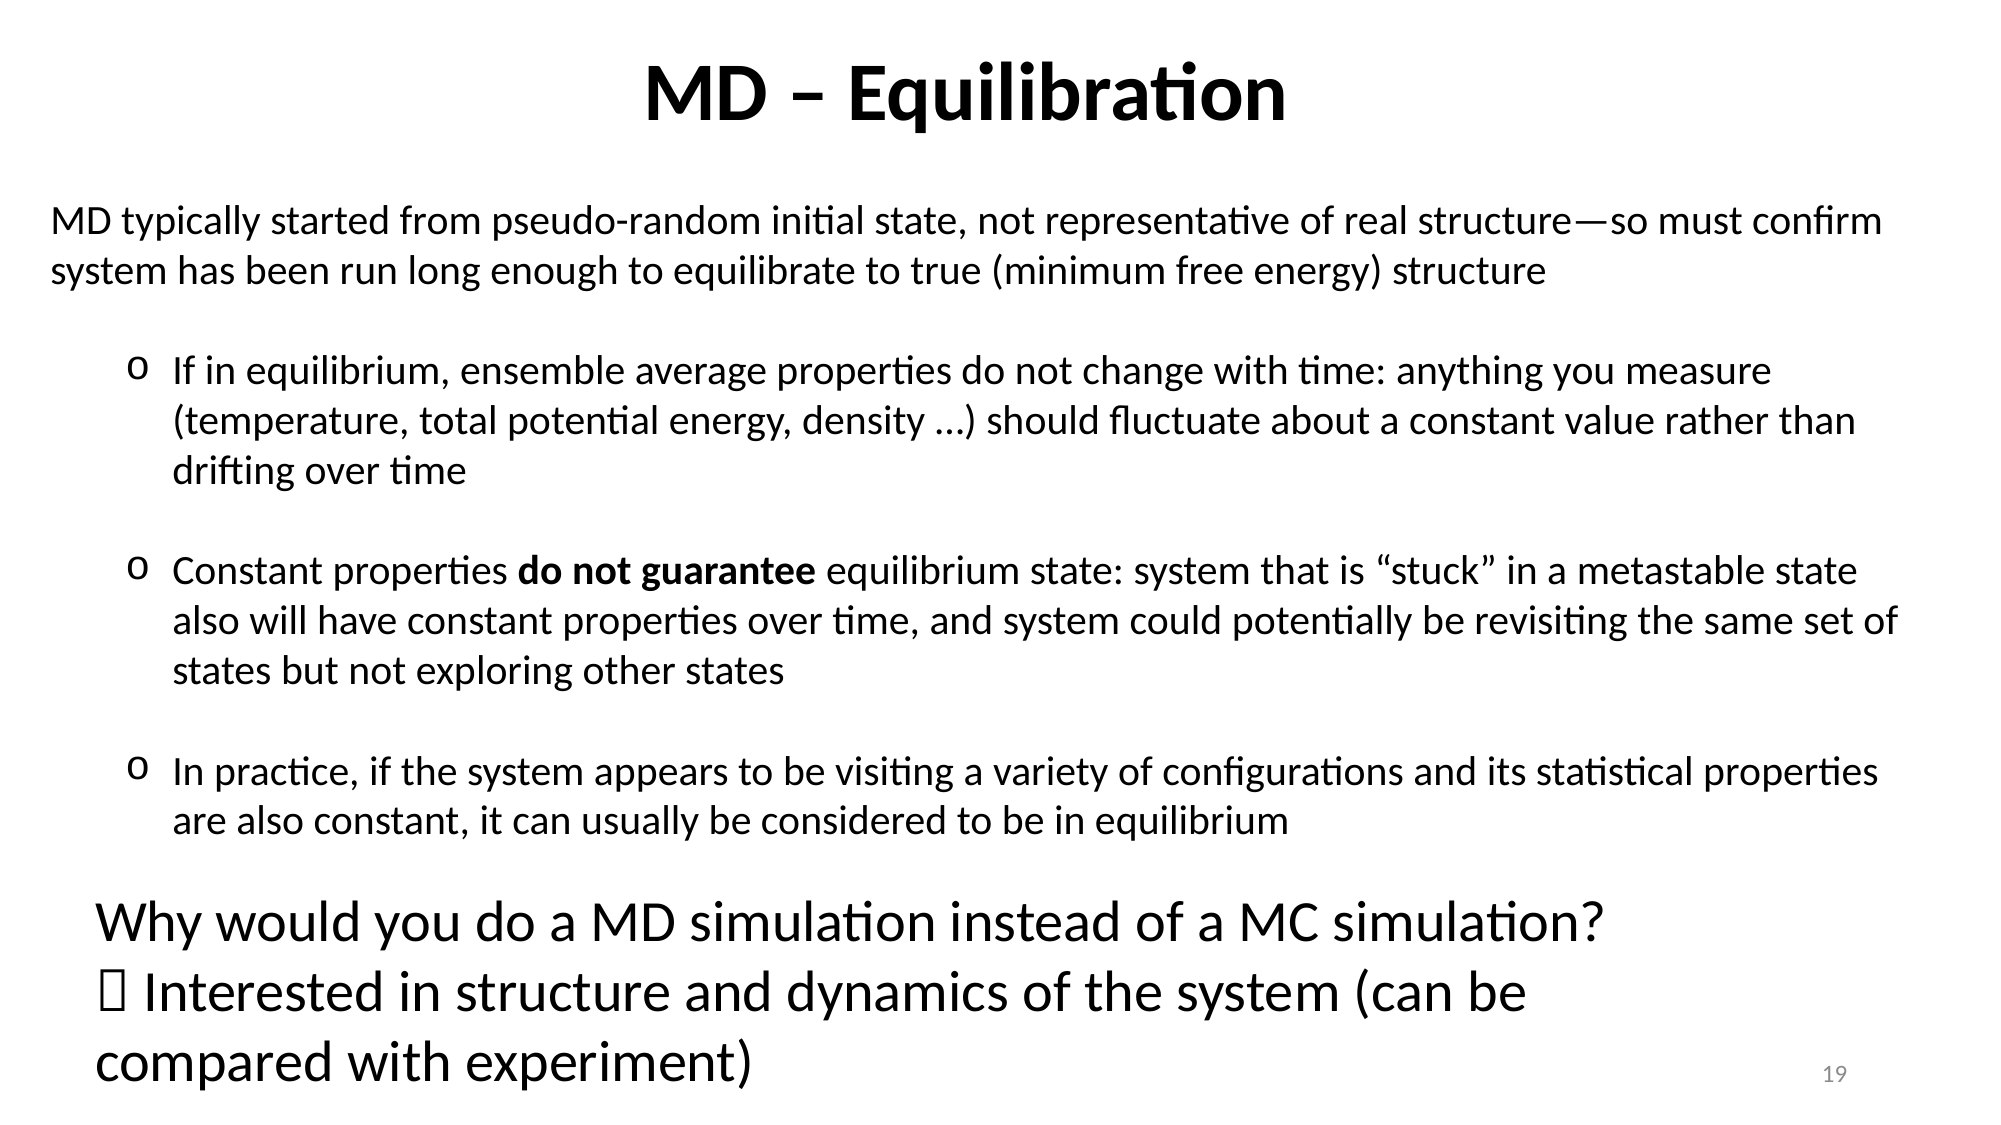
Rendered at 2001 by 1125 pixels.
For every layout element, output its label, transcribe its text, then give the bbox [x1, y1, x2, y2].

slide_number 19 [1412, 1042, 1863, 1103]
text_box MD typically started from pseudo-random initial state, not representative of real structure—so must confirm system has been run long enough to equilibrate to true (minimum free energy) structure If in equilibrium, ensemble average properties do not change with time: anything you measure (temperature, total potential energy, density …) should fluctuate about a constant value rather than drifting over time Constant properties do not guarantee equilibrium state: system that is “stuck” in a metastable state also will have constant properties over time, and system could potentially be revisiting the same set of states but not exploring other states In practice, if the system appears to be visiting a variety of configurations and its statistical properties are also constant, it can usually be considered to be in equilibrium [35, 185, 1950, 896]
text_box Why would you do a MD simulation instead of a MC simulation?  Interested in structure and dynamics of the system (can be compared with experiment) [80, 875, 1703, 1101]
text_box MD – Equilibration [80, 29, 1852, 145]
